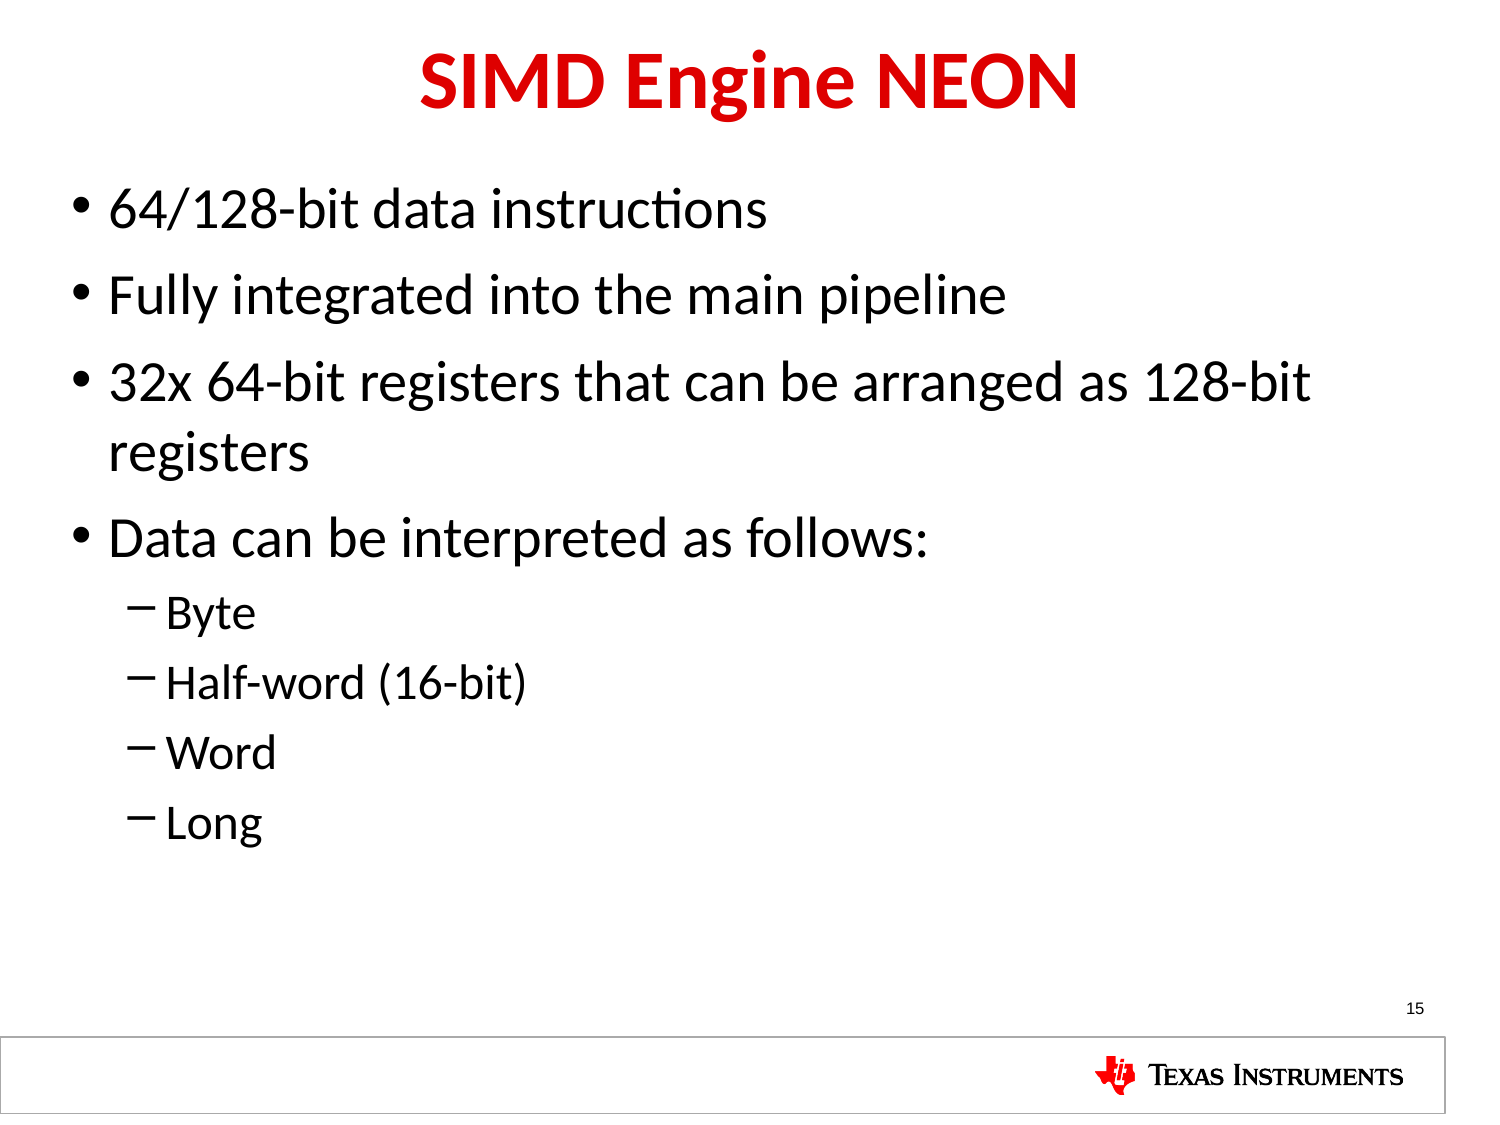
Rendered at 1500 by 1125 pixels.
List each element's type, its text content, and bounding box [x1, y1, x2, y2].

list 64/128-bit data instructions Fully integrated into the main pipeline 32x 64-bit registers that can be arranged as 128-bit registers Data can be interpreted as follows: Byte Half-word (16-bit) Word Long [56, 162, 1446, 1038]
picture [1095, 1056, 1403, 1095]
slide_number 15 [1089, 990, 1440, 1025]
title SIMD Engine NEON [74, 0, 1426, 162]
